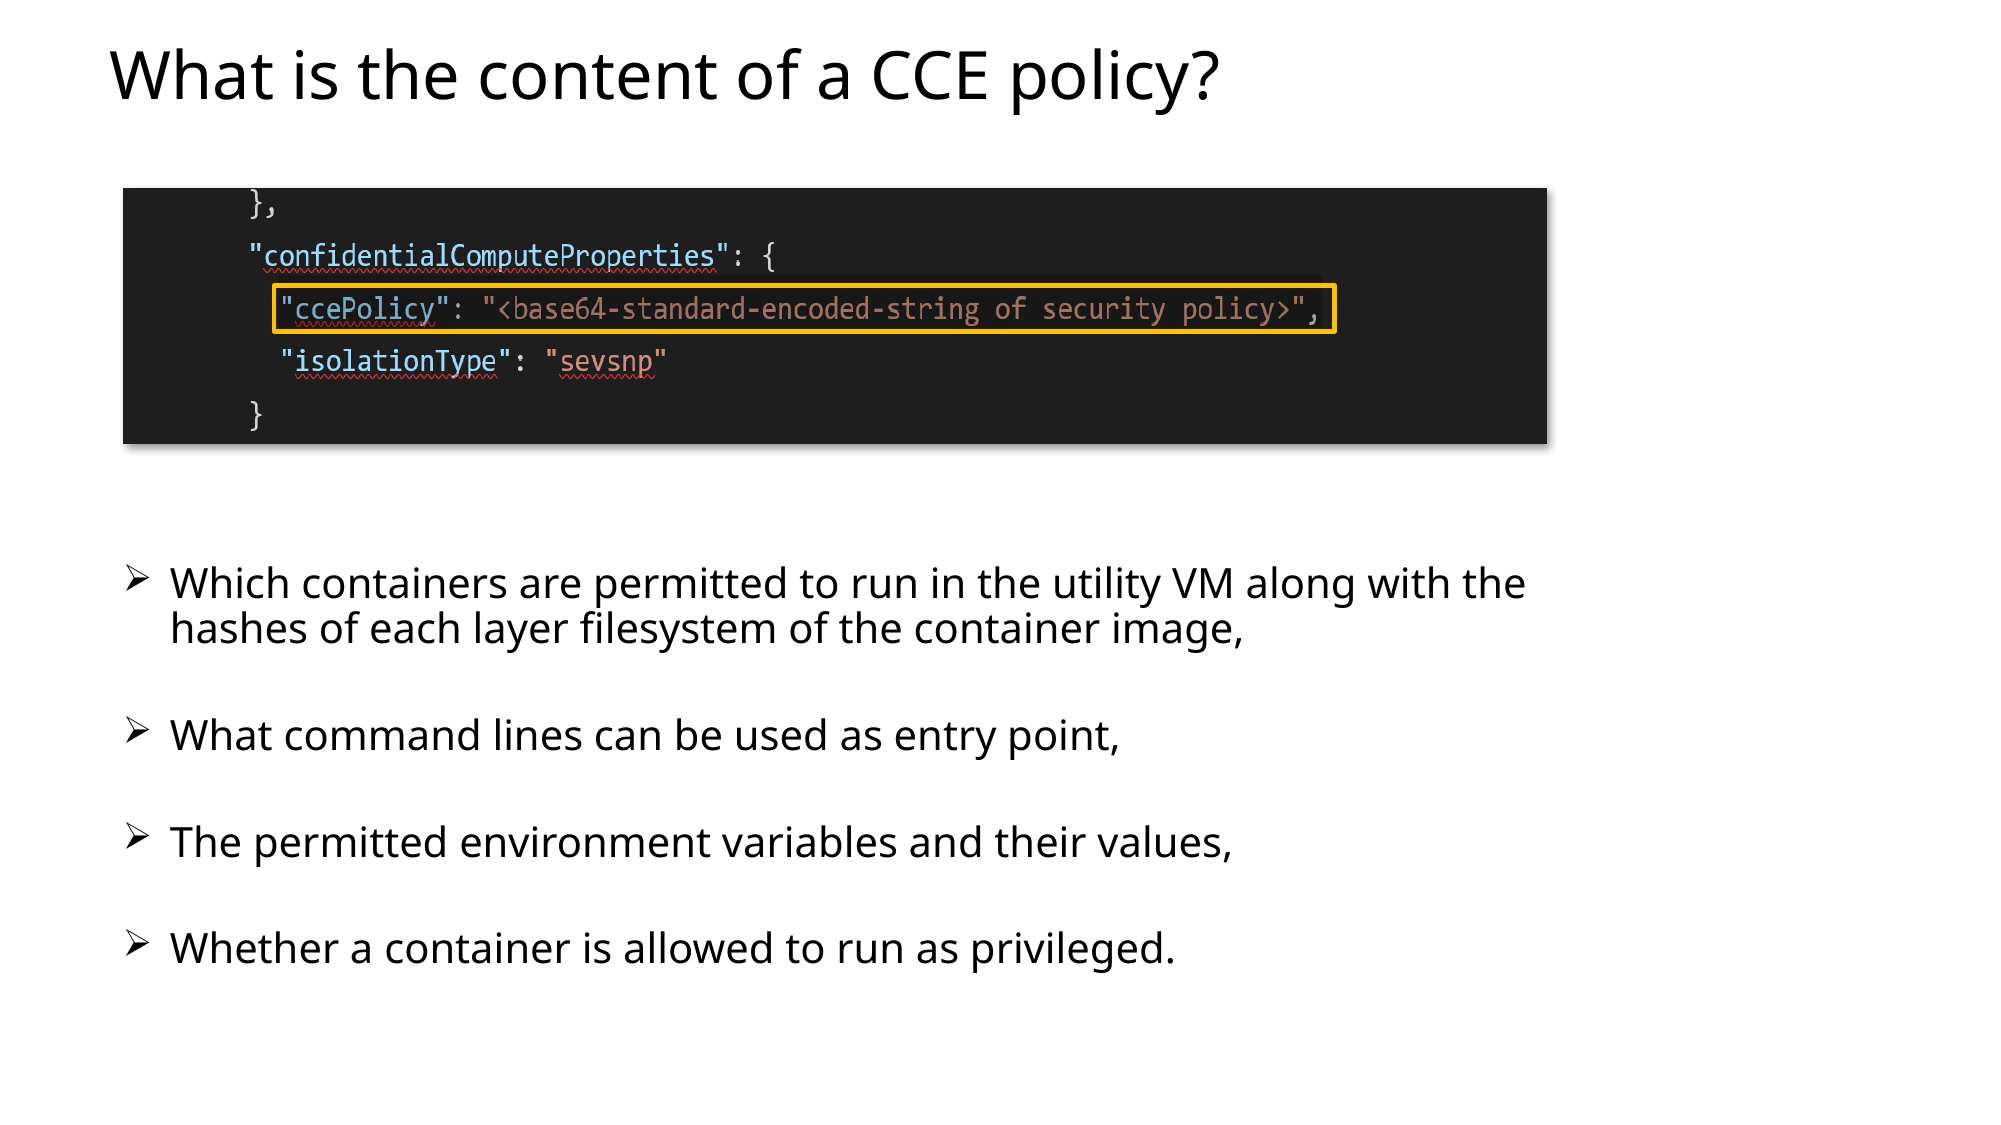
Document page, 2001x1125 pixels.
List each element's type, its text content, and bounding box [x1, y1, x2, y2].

text_box What is the content of a CCE policy? [94, 25, 1817, 120]
text_box Which containers are permitted to run in the utility VM along with the hashes of each layer filesystem of the container image, What command lines can be used as entry point, The permitted environment variables and their values, Whether a container is allowed to run as privileged. [122, 562, 1547, 1025]
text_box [122, 188, 1547, 445]
